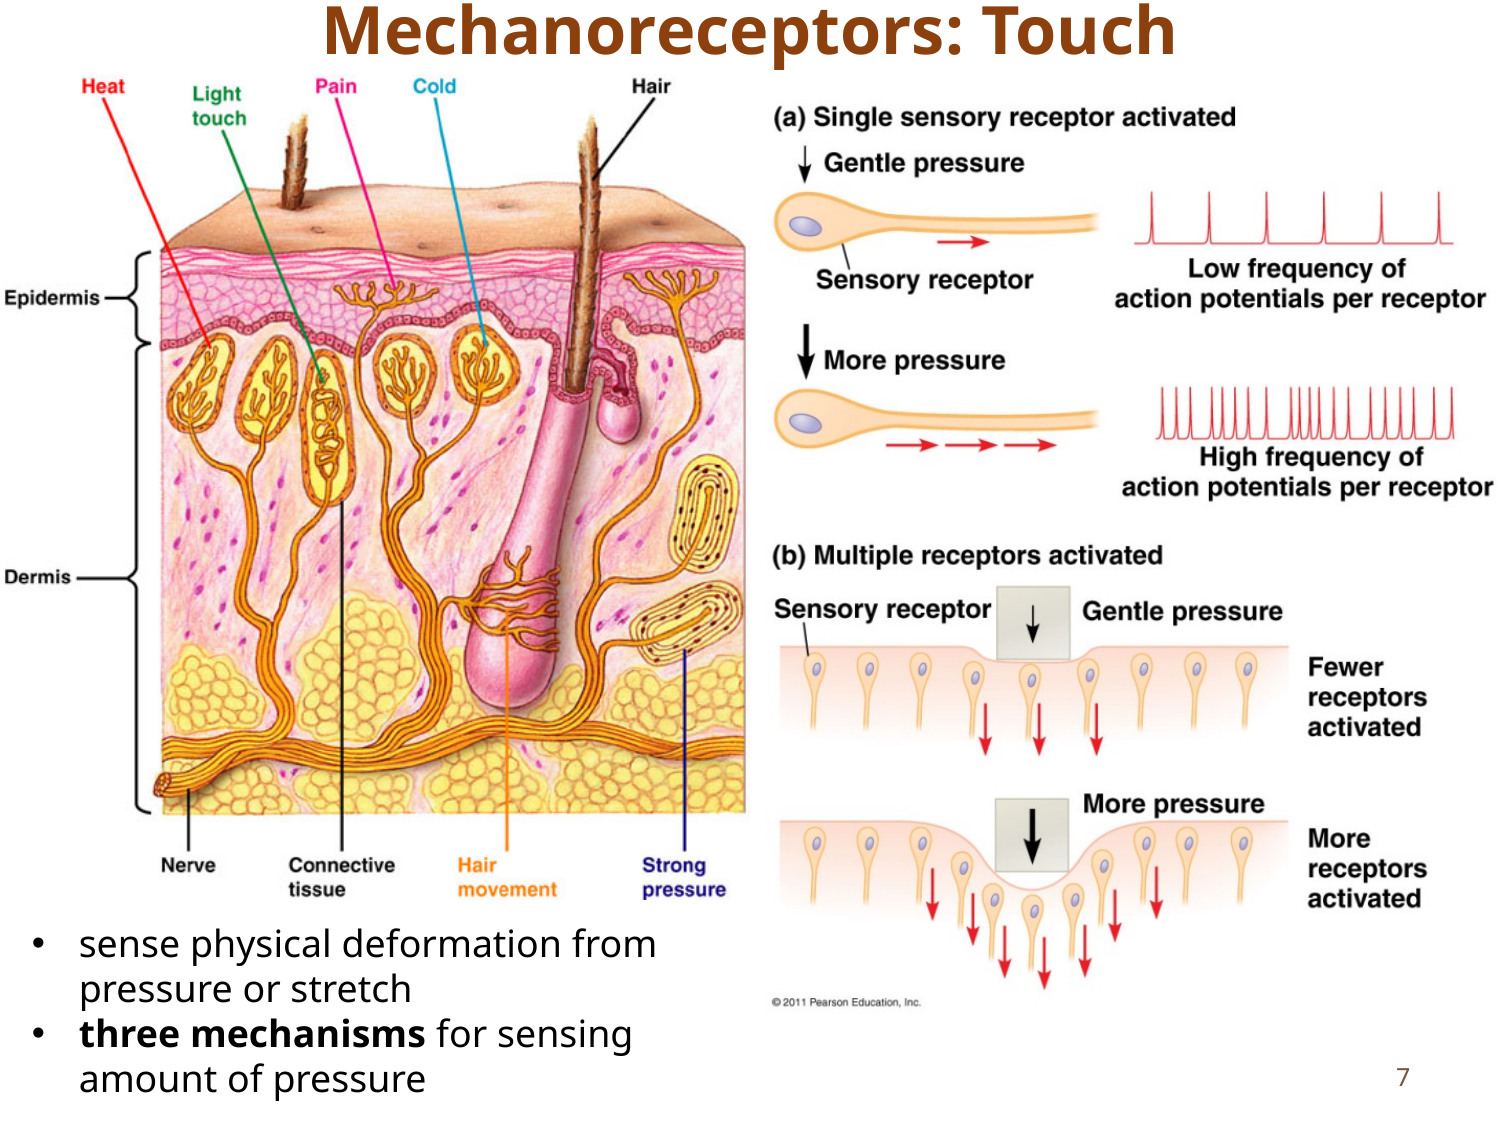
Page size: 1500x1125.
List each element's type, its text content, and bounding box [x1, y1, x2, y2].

picture [767, 99, 1500, 1016]
text_box sense physical deformation from pressure or stretch three mechanisms for sensing amount of pressure [17, 912, 768, 1108]
picture [4, 74, 750, 900]
slide_number 7 [1074, 1024, 1425, 1103]
text_box [0, 0, 1500, 75]
